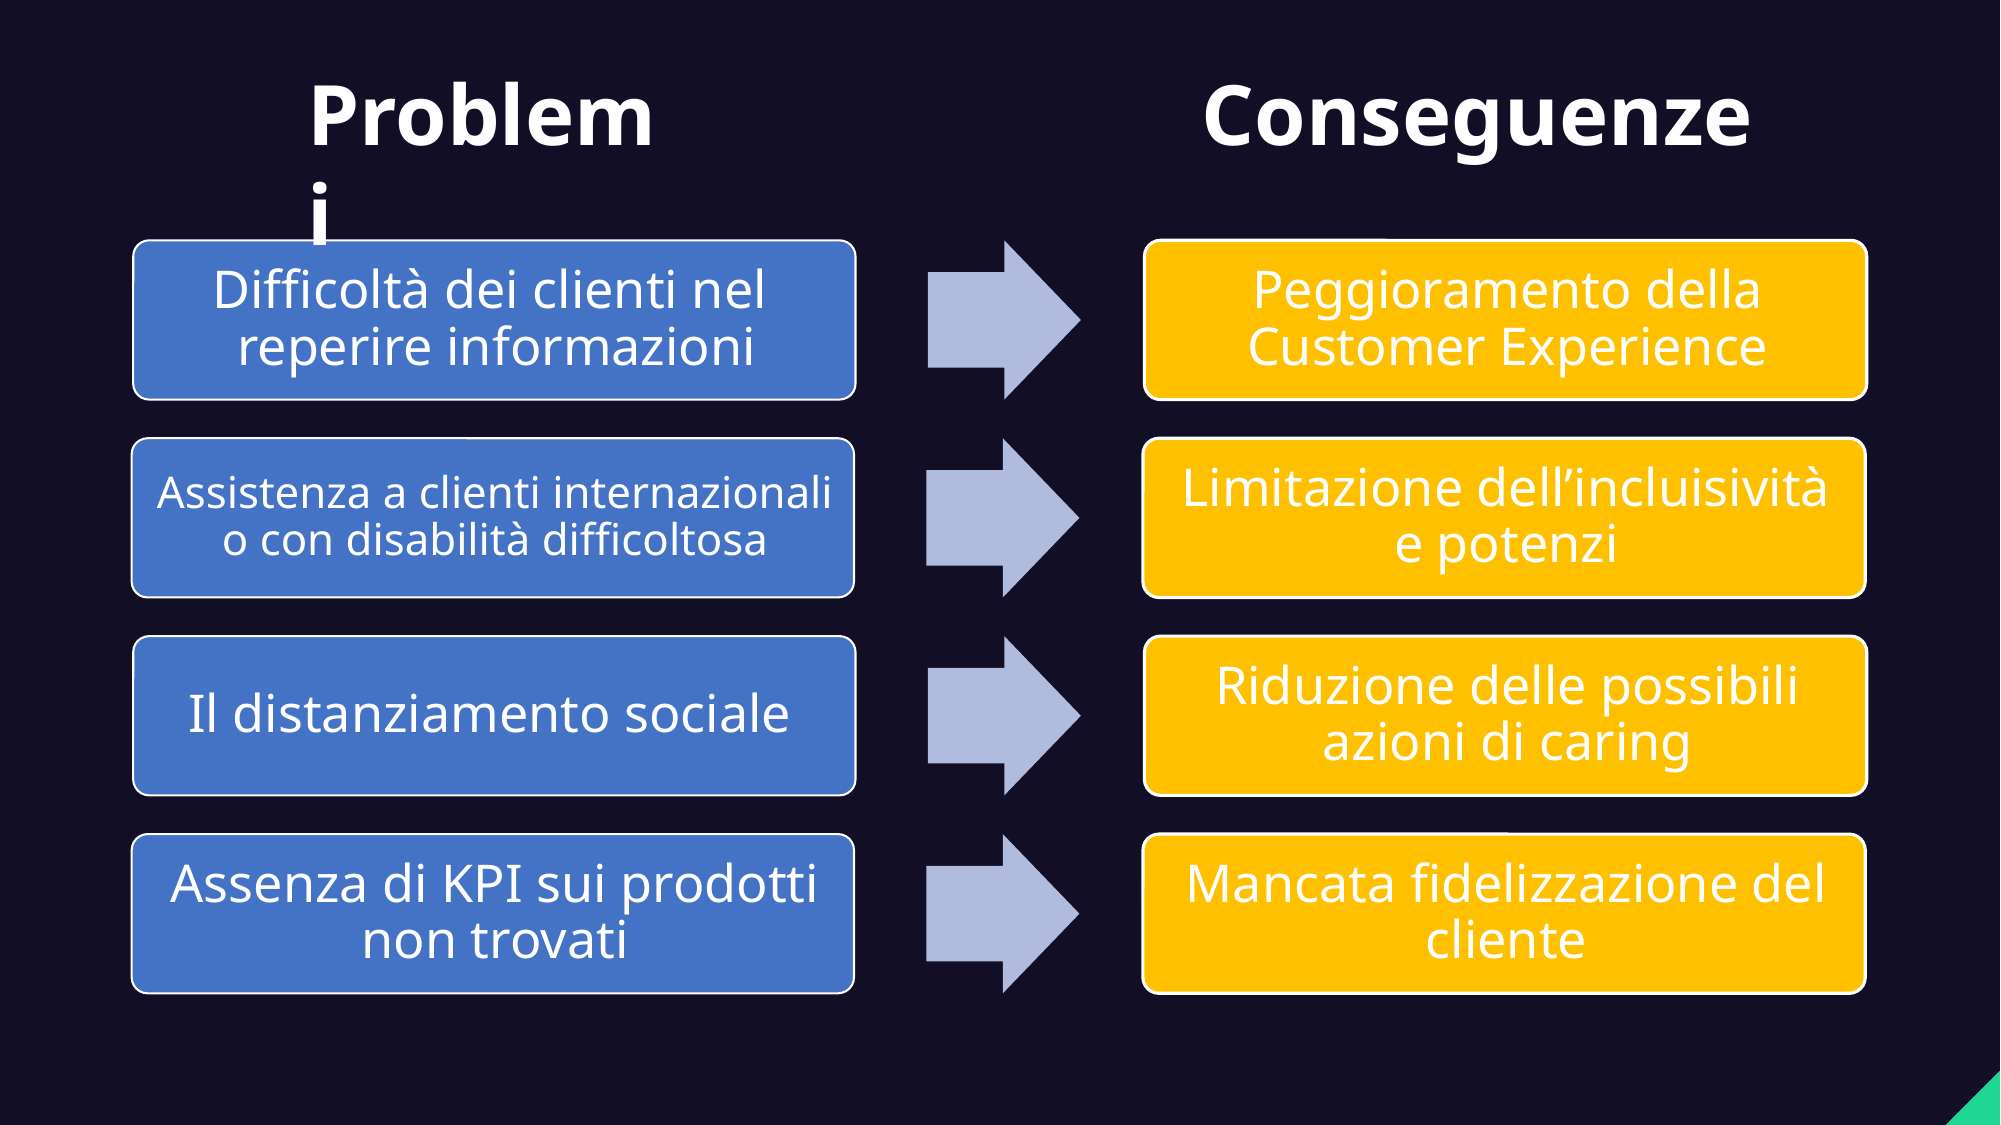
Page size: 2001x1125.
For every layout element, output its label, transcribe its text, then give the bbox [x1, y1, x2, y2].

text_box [132, 636, 1868, 796]
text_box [131, 834, 1866, 994]
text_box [131, 438, 1866, 598]
text_box Problemi [292, 54, 689, 215]
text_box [132, 240, 1868, 400]
text_box Conseguenze [1187, 54, 1784, 215]
